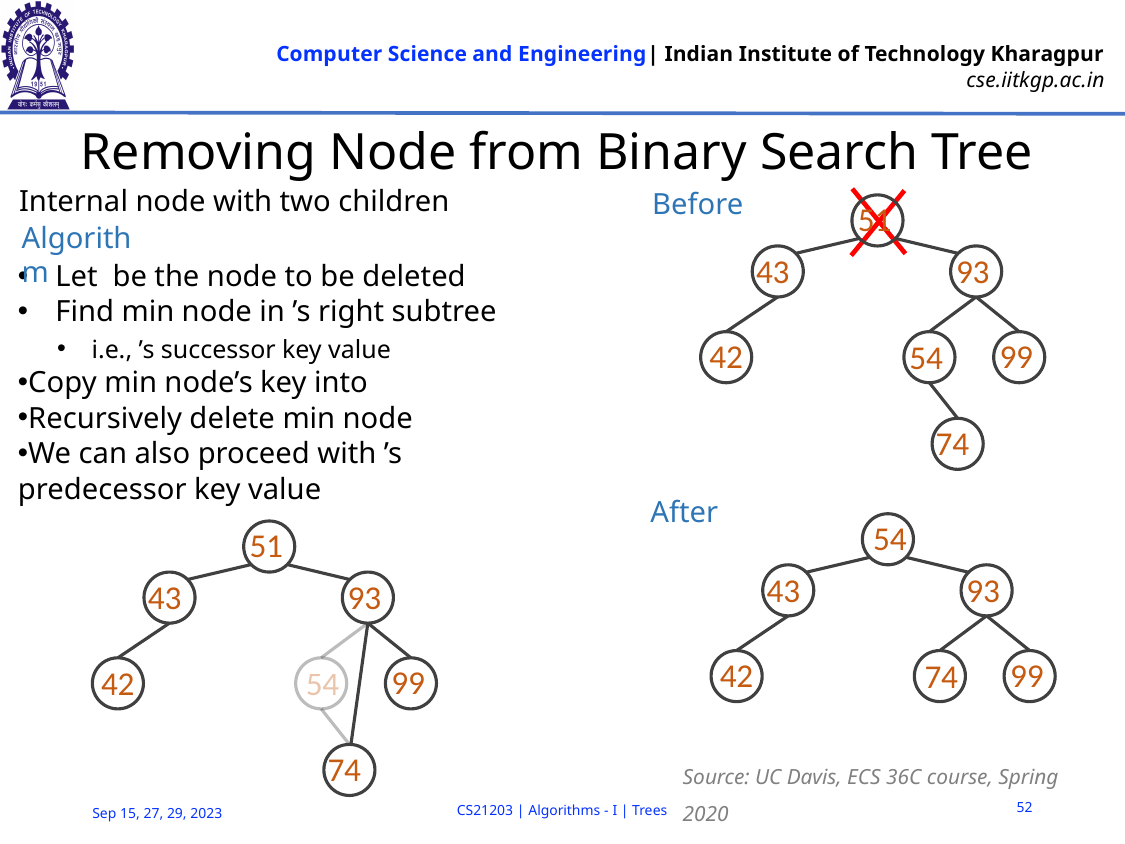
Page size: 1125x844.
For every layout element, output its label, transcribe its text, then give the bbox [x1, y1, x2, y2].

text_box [693, 191, 1045, 470]
footer CS21203 | Algorithms - I | Trees [185, 787, 940, 833]
text_box After [635, 487, 796, 533]
text_box Internal node with two children [4, 176, 507, 221]
picture [1, 1, 74, 110]
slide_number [77, 798, 274, 844]
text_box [704, 510, 1056, 704]
title Removing Node from Binary Search Tree [35, 78, 1078, 221]
text_box Algorithm [6, 213, 167, 259]
text_box Before [637, 179, 760, 225]
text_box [350, 623, 368, 745]
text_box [85, 517, 437, 796]
slide_number 52 [992, 785, 1048, 831]
text_box Source: UC Davis, ECS 36C course, Spring 2020 [668, 775, 1121, 802]
